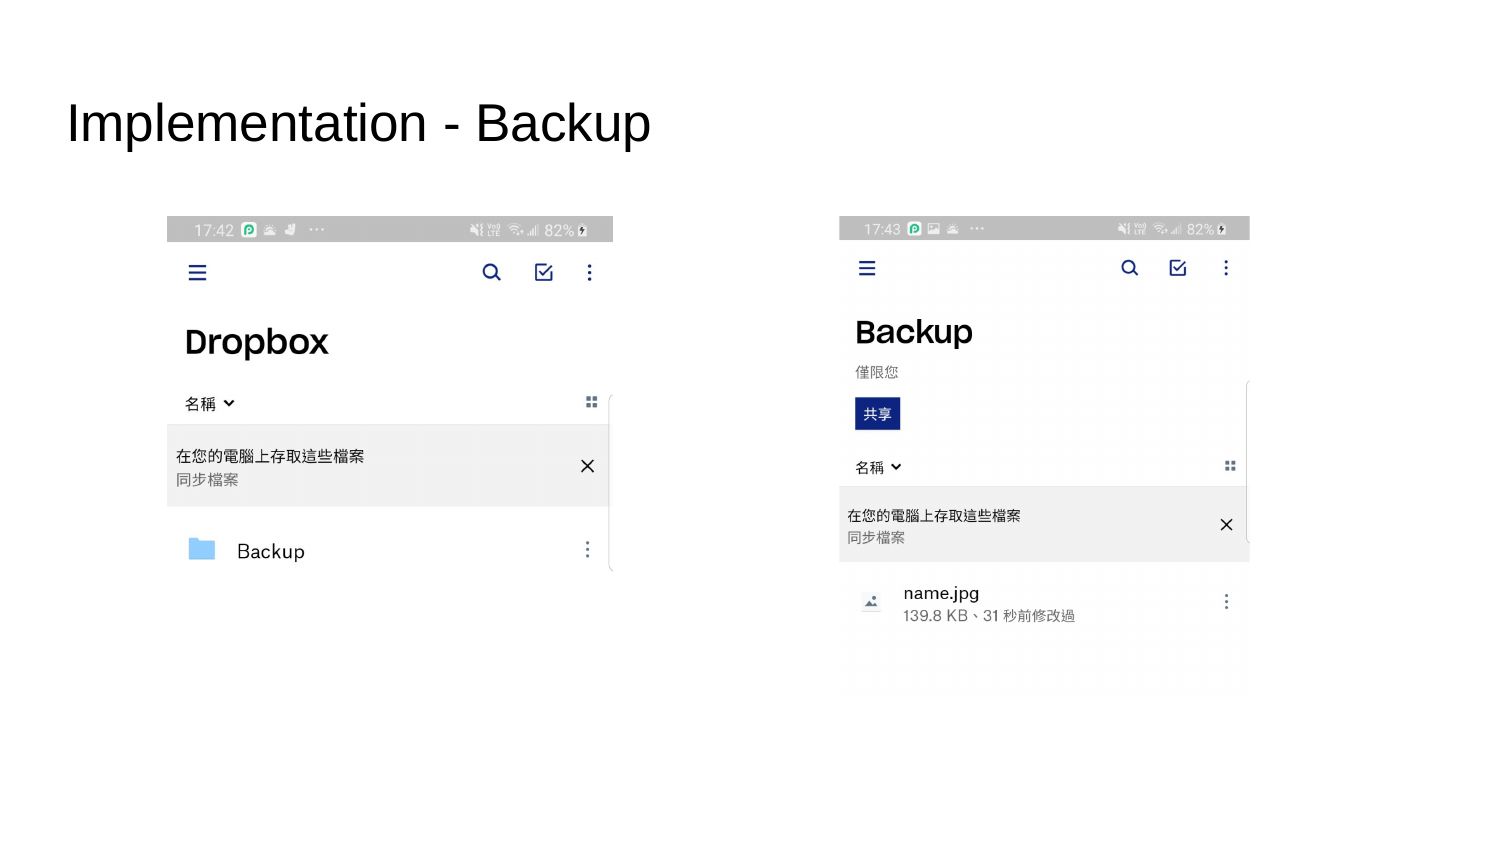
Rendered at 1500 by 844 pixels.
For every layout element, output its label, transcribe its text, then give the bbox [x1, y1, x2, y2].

picture [166, 216, 620, 702]
picture [838, 216, 1250, 702]
title Implementation - Backup [51, 72, 1449, 167]
